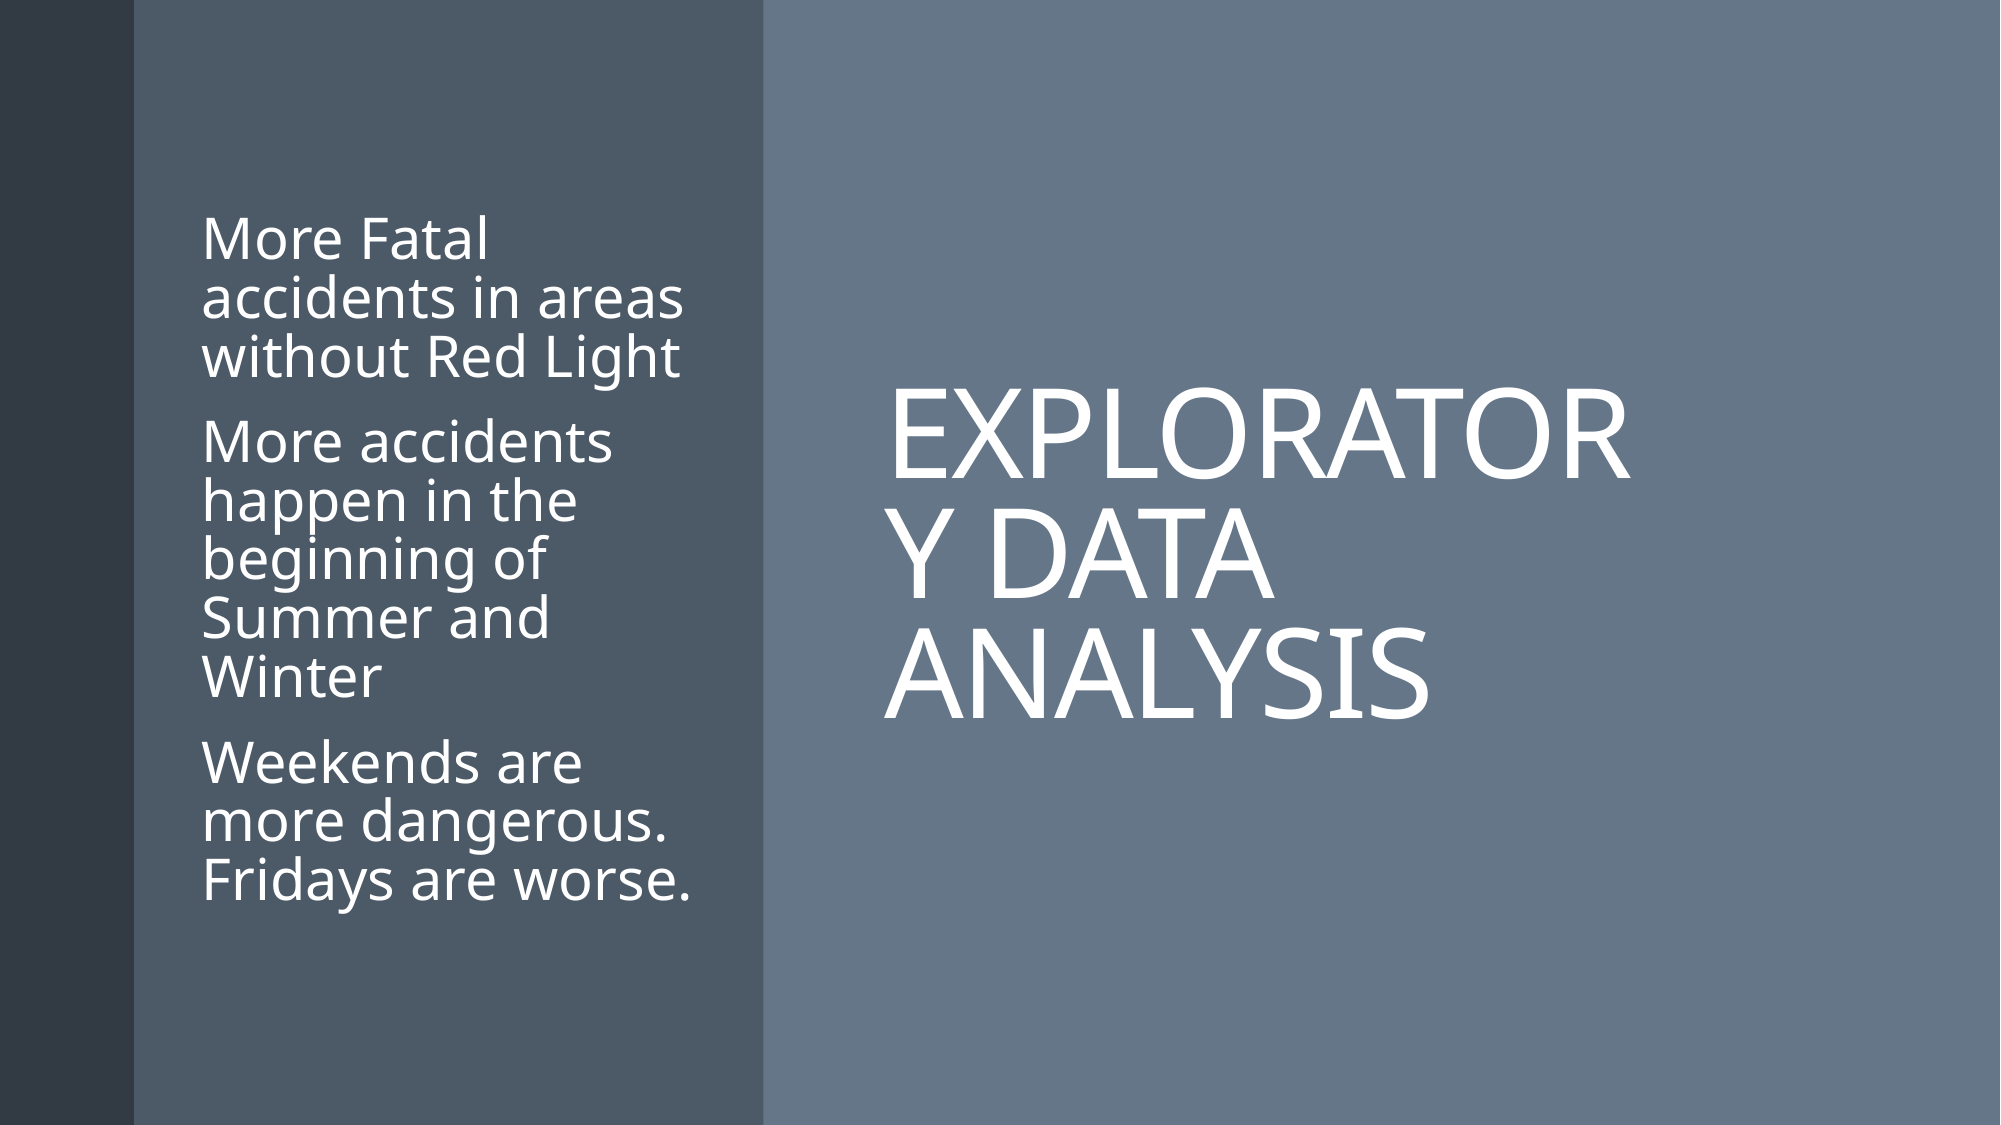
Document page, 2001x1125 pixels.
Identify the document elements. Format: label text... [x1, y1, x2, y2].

title EXPLORATORY DATA ANALYSIS [869, 175, 1706, 950]
list More Fatal accidents in areas without Red Light More accidents happen in the beginning of Summer and Winter Weekends are more dangerous. Fridays are worse. [186, 175, 711, 950]
text_box [135, 0, 764, 1125]
text_box [764, 0, 2000, 1125]
text_box [0, 0, 135, 1125]
